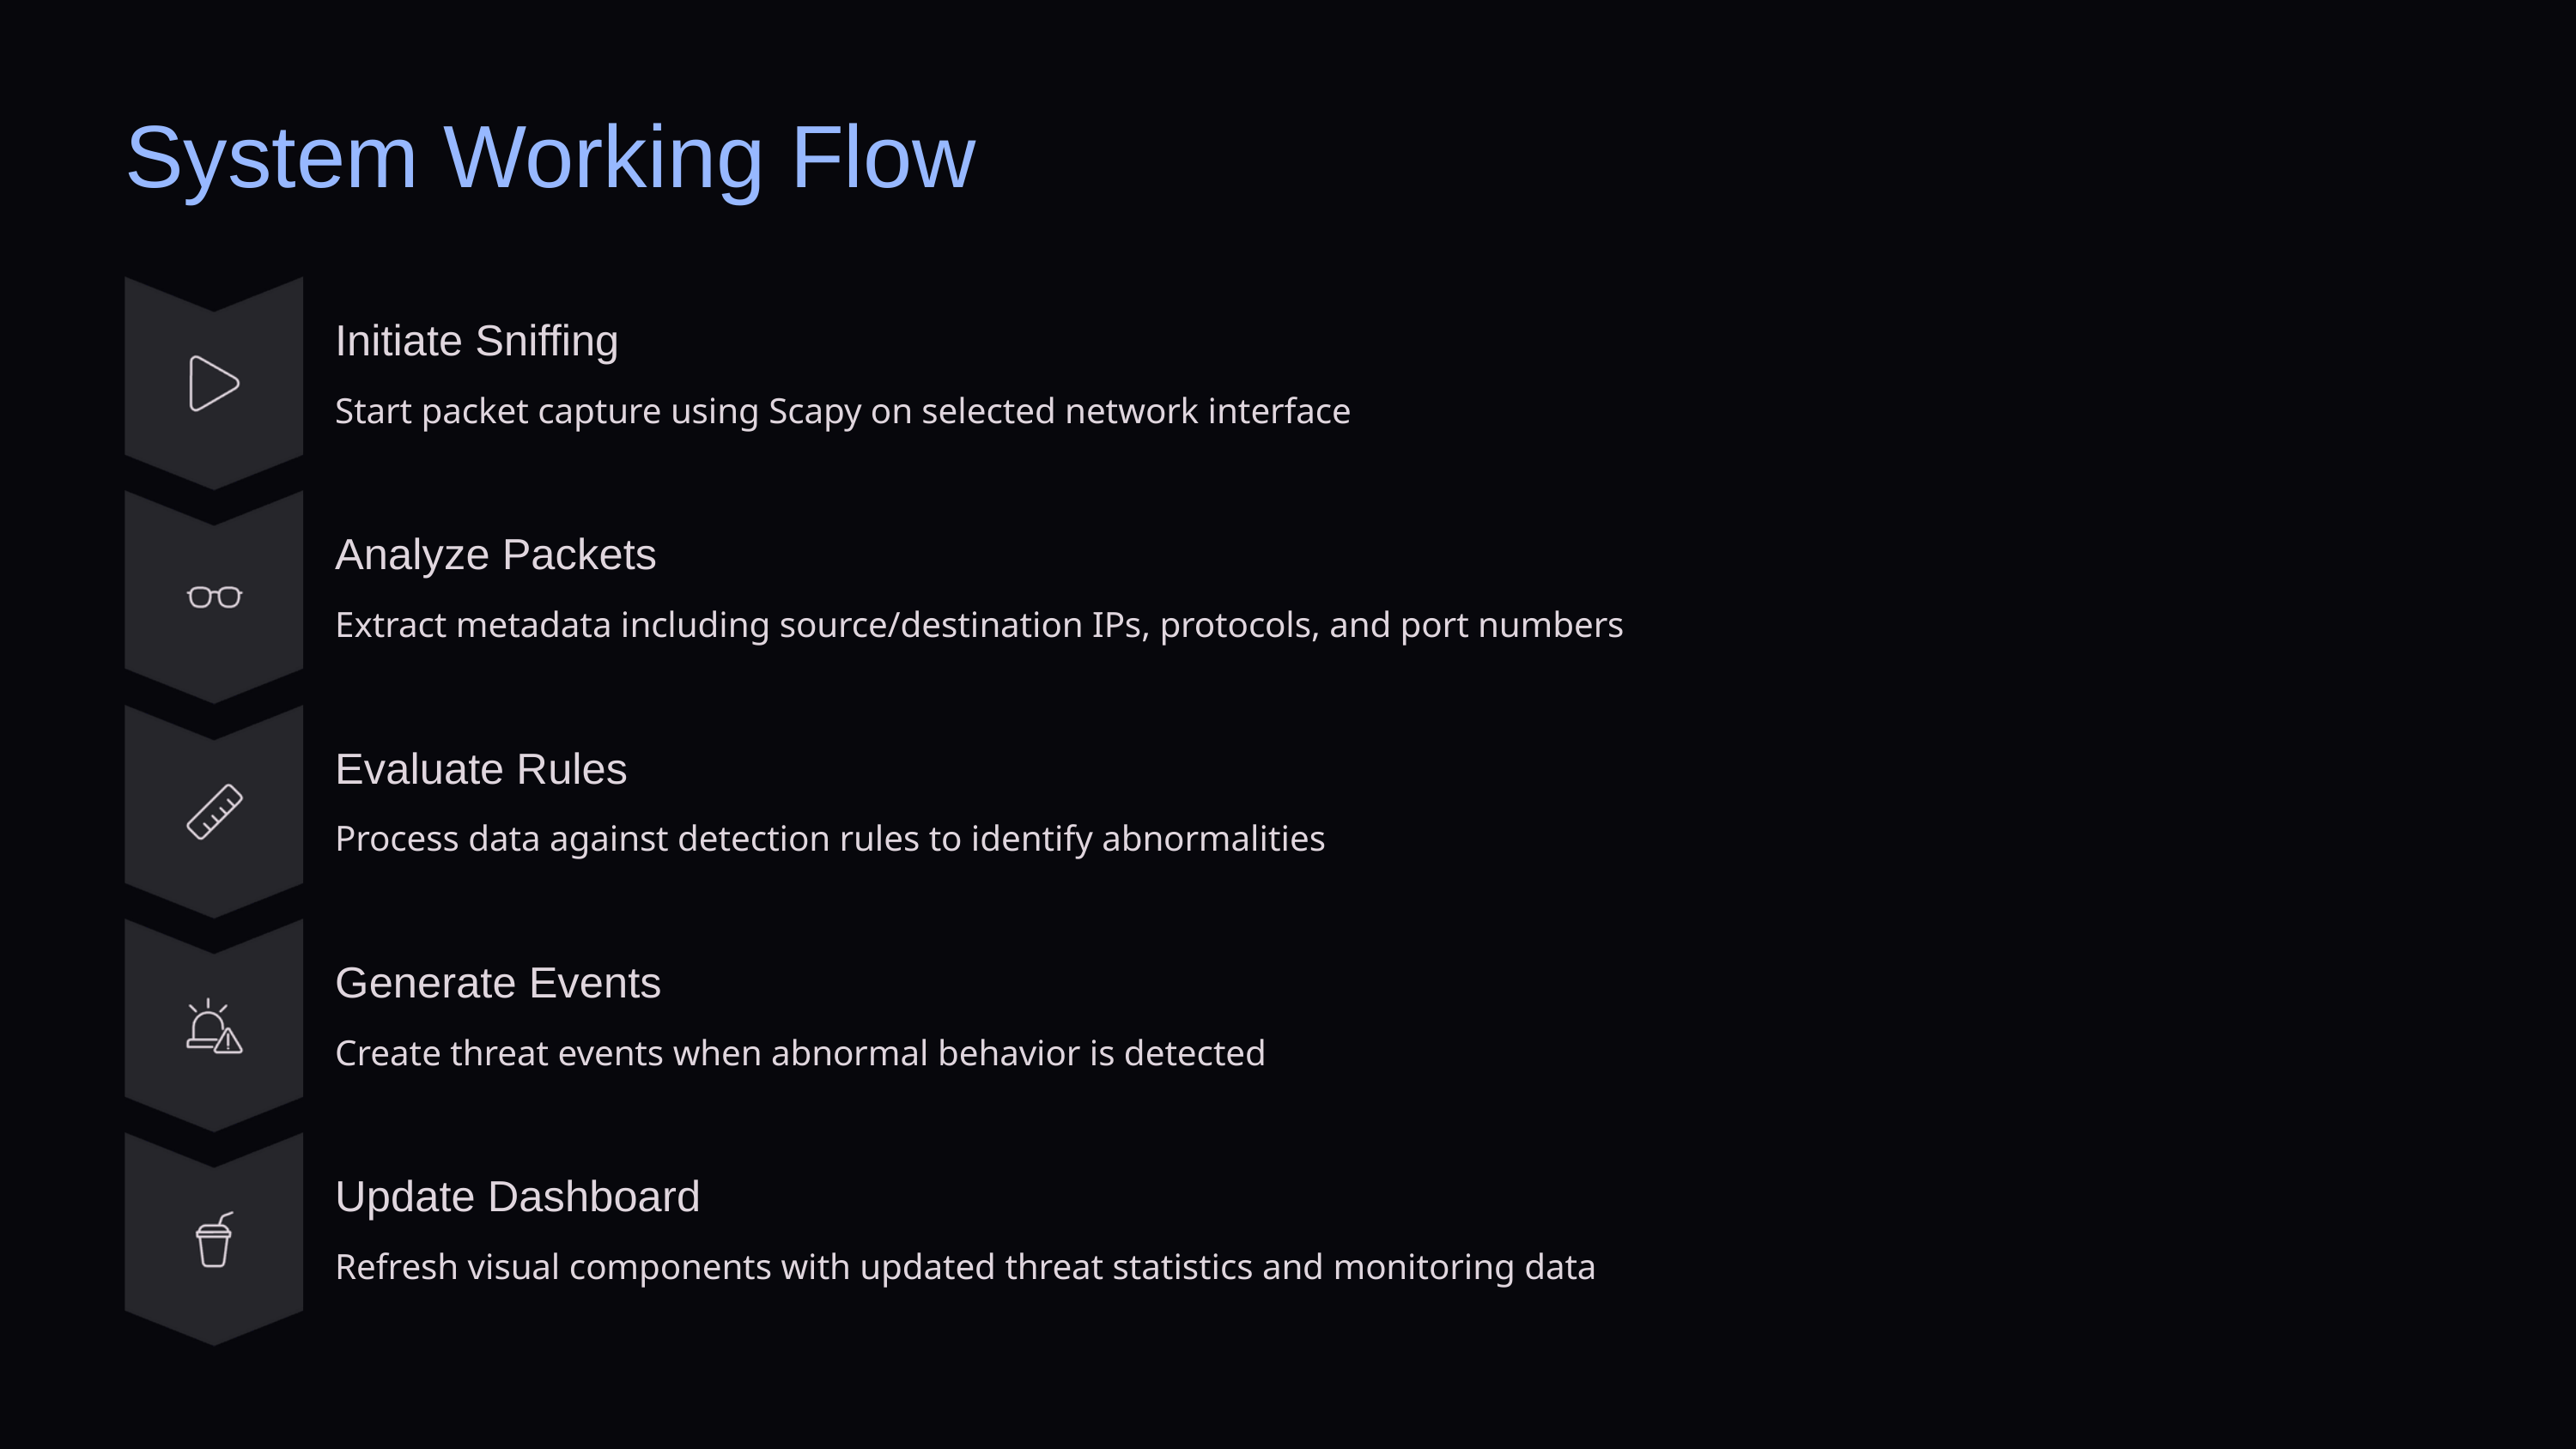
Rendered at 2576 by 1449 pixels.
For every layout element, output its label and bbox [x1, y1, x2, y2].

text_box [125, 490, 304, 704]
text_box [0, 0, 2576, 1449]
text_box [125, 919, 304, 1132]
text_box [125, 704, 304, 919]
text_box [125, 276, 304, 490]
text_box [125, 1132, 304, 1348]
